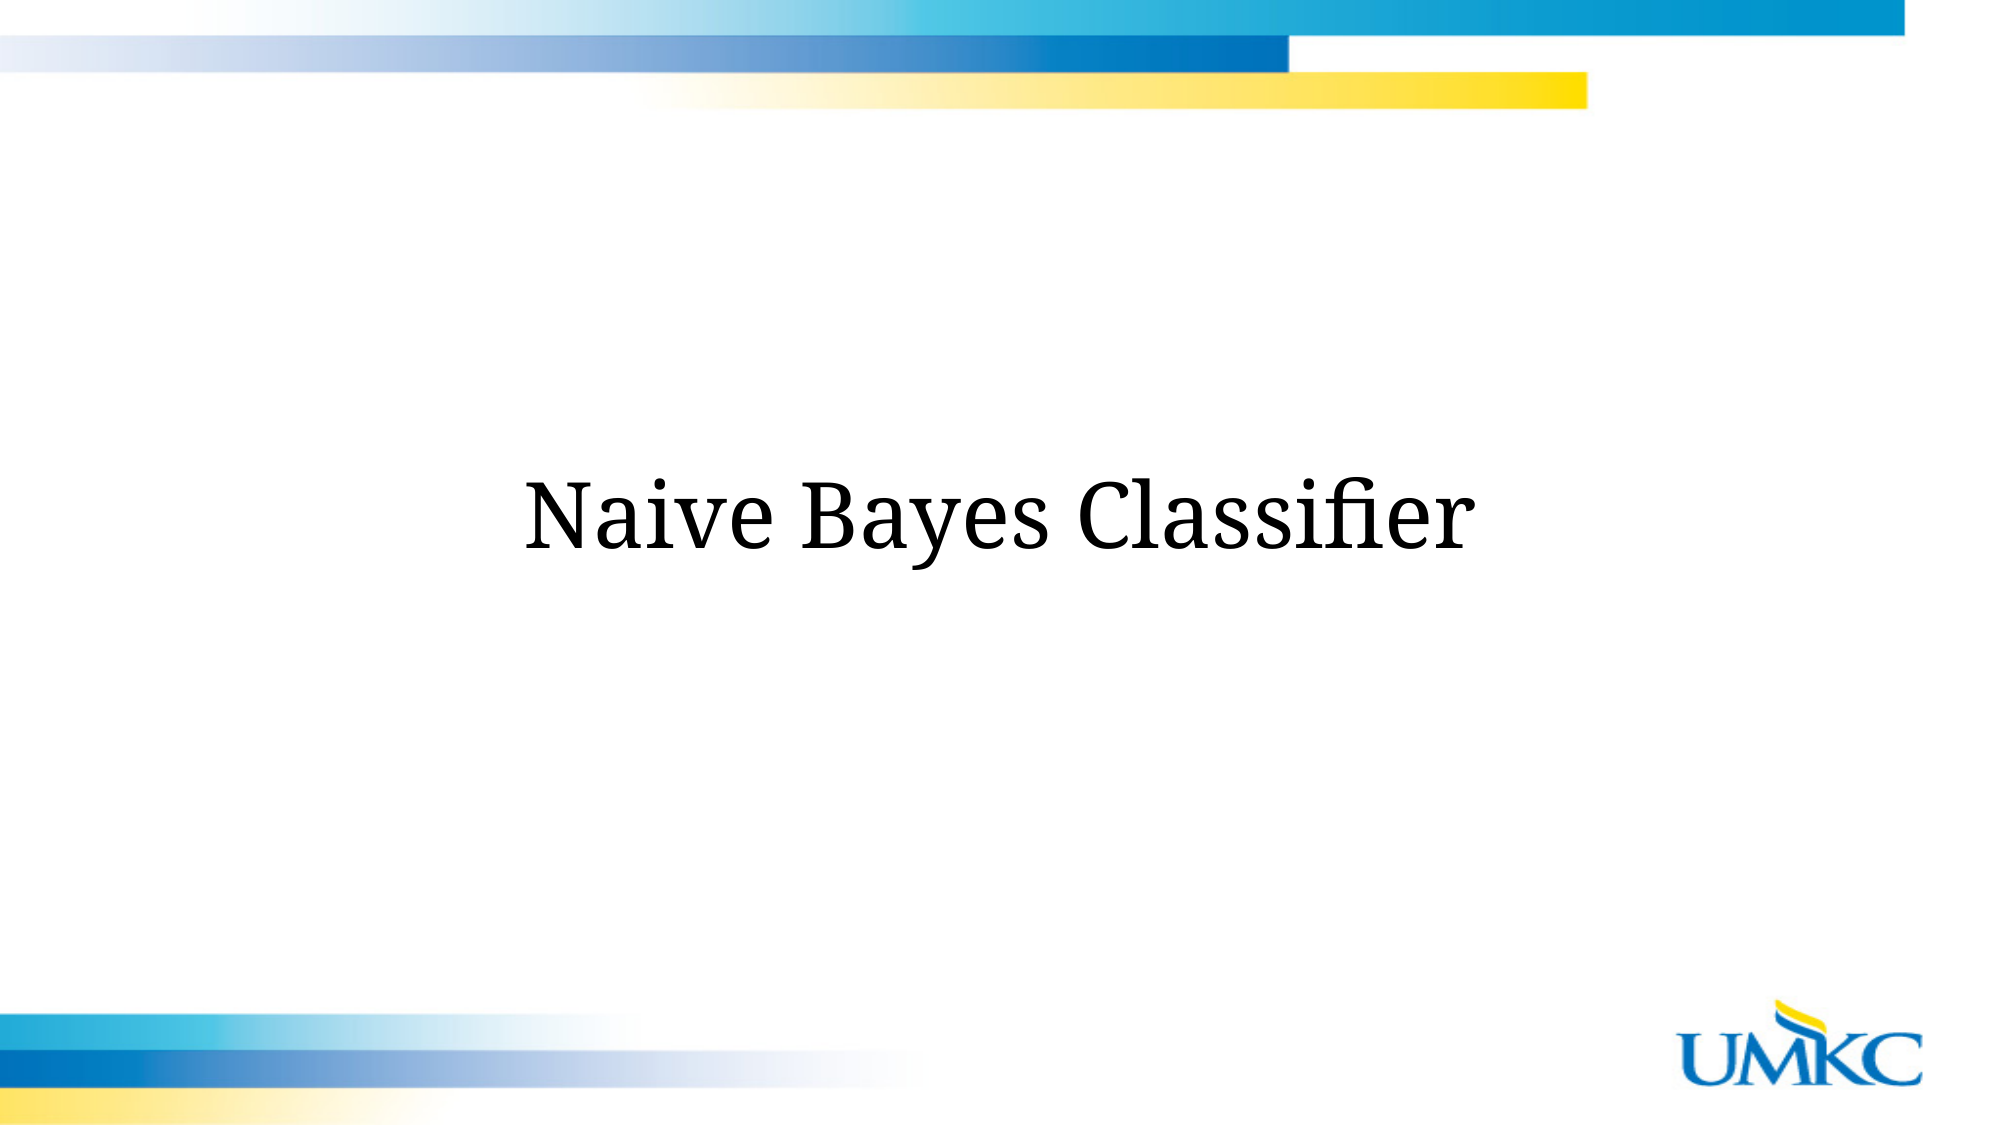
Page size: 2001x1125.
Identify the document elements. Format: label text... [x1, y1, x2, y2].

text_box Naive Bayes Classifier [163, 388, 1837, 636]
picture [0, 0, 2001, 1125]
